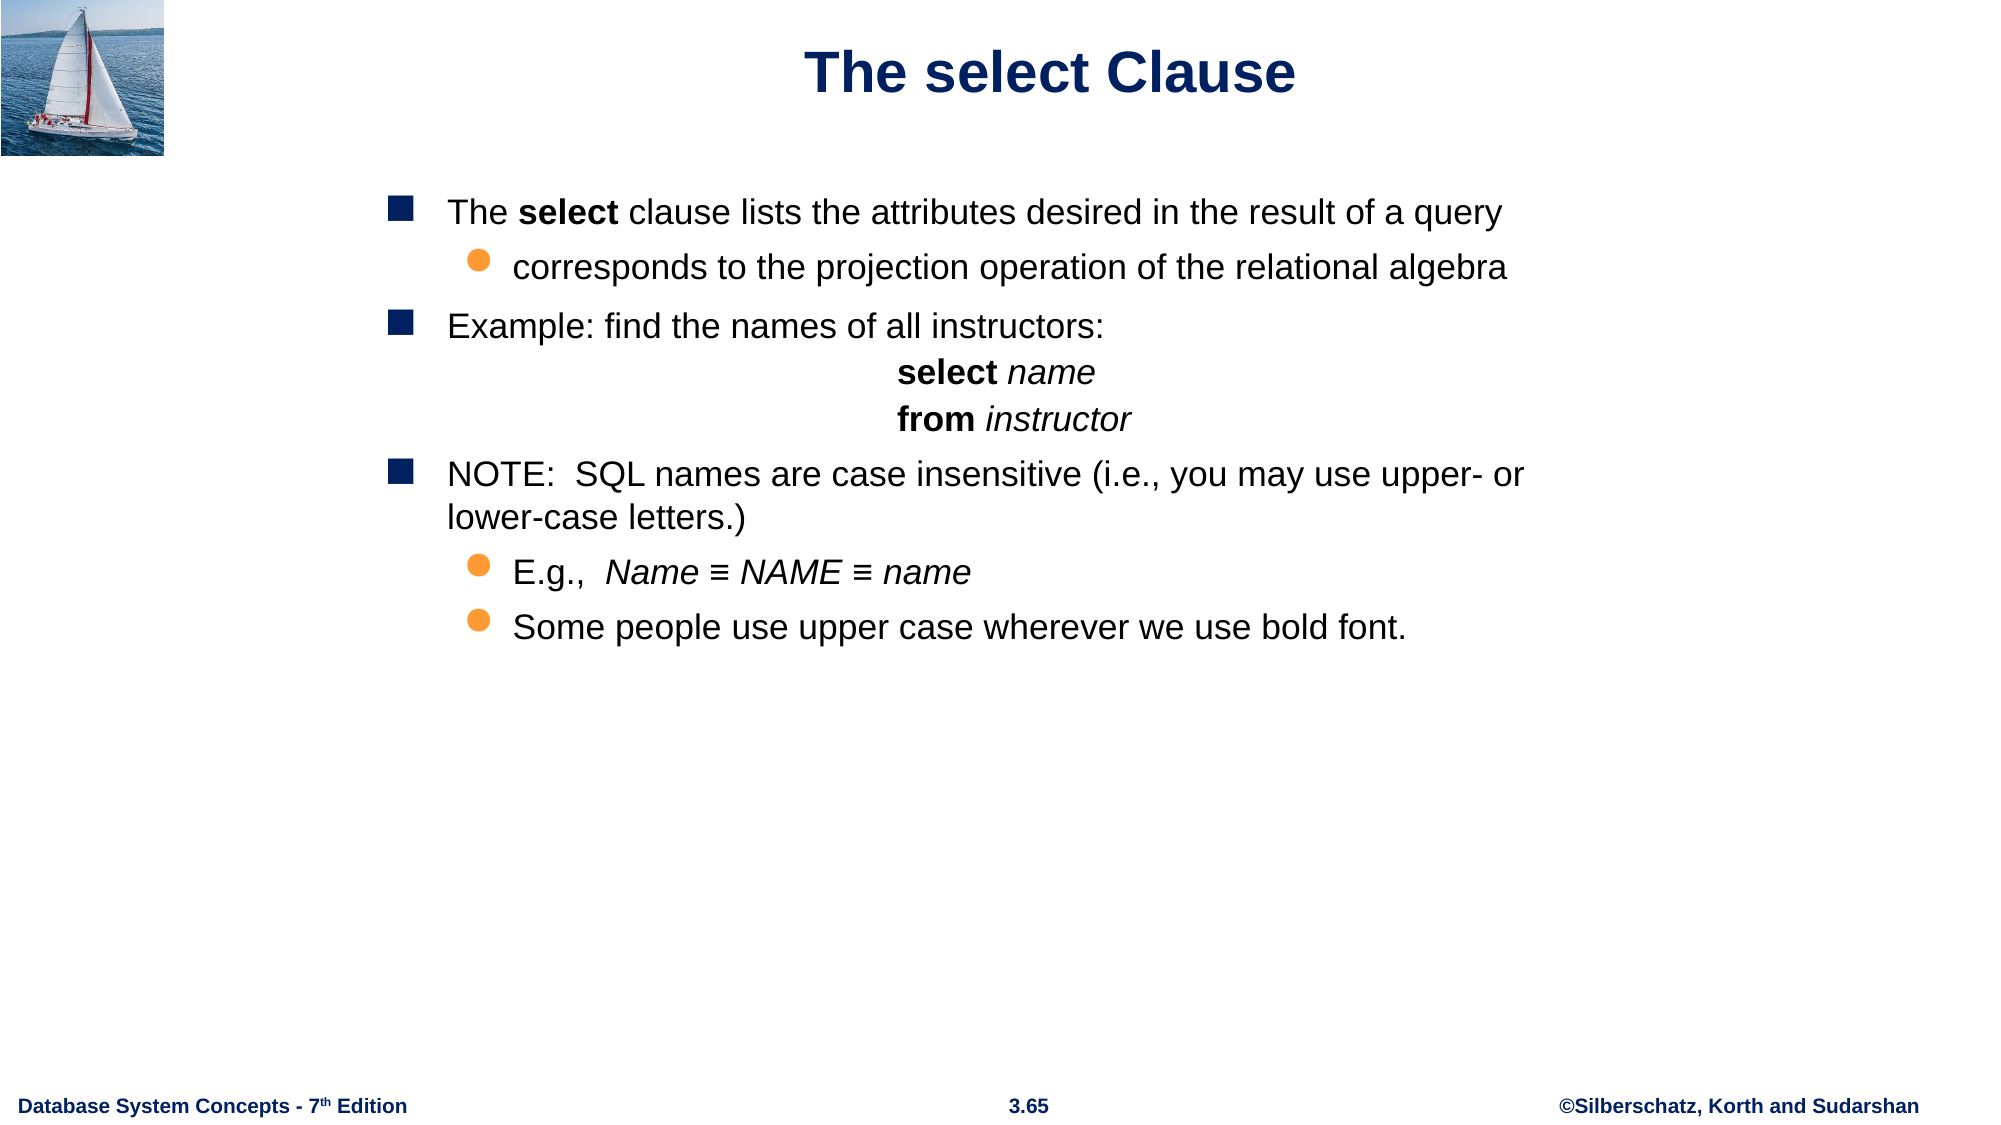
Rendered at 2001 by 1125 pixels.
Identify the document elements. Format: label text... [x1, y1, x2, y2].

picture [1, 0, 164, 156]
list The select clause lists the attributes desired in the result of a query corresponds to the projection operation of the relational algebra Example: find the names of all instructors: select name from instructor NOTE: SQL names are case insensitive (i.e., you may use upper- or lower-case letters.) E.g., Name ≡ NAME ≡ name Some people use upper case wherever we use bold font. [376, 181, 1622, 924]
title The select Clause [167, 18, 1935, 120]
